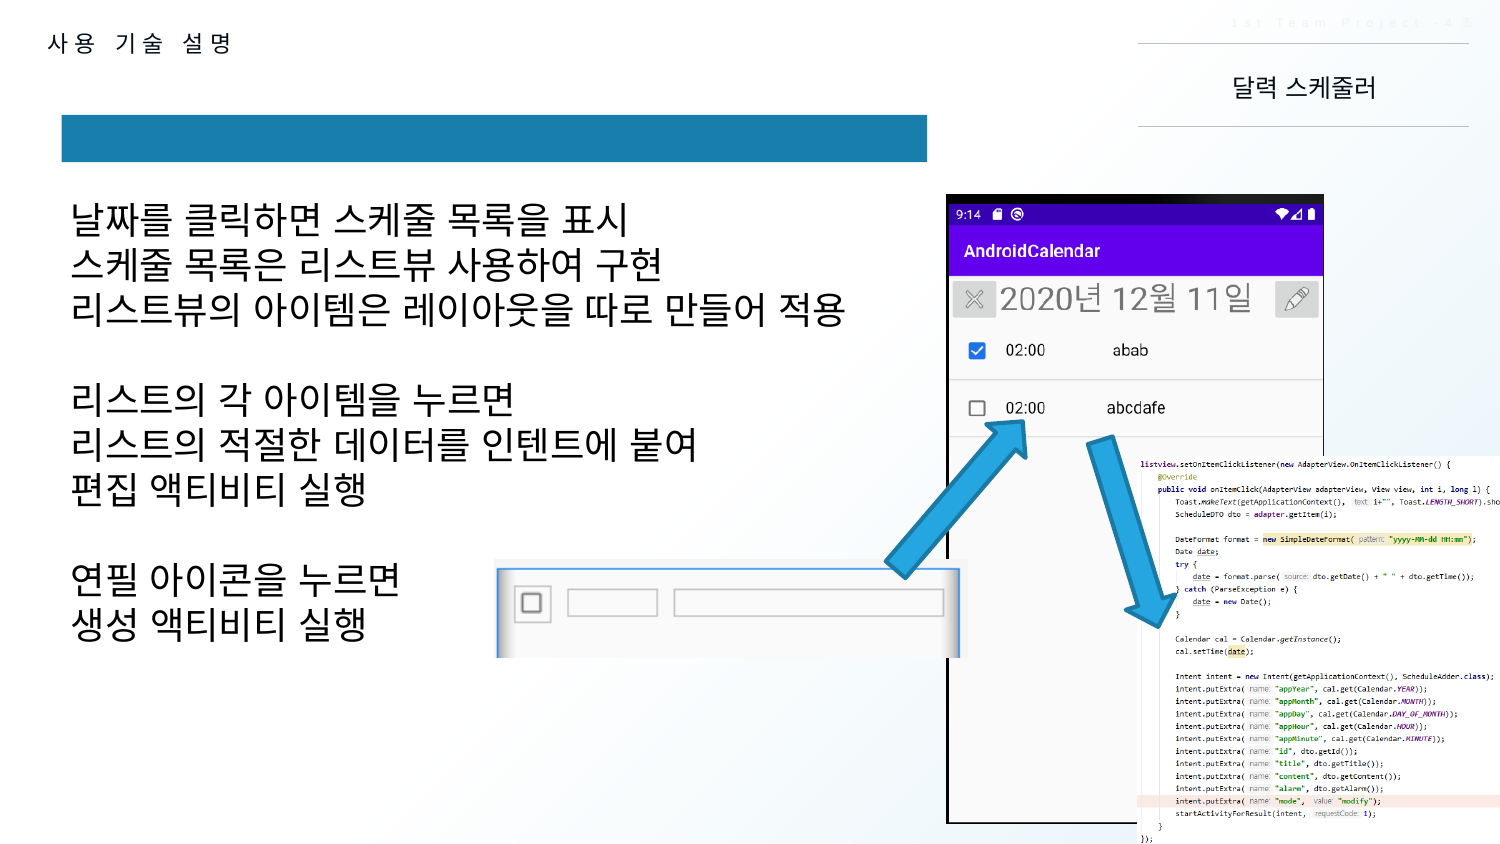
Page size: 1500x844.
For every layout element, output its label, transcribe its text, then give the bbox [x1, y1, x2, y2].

text_box 사용 기술 설명 [32, 22, 260, 65]
text_box 날짜를 클릭하면 스케줄 목록을 표시 스케줄 목록은 리스트뷰 사용하여 구현 리스트뷰의 아이템은 레이아웃을 따로 만들어 적용 리스트의 각 아이템을 누르면 리스트의 적절한 데이터를 인텐트에 붙여 편집 액티비티 실행 연필 아이콘을 누르면 생성 액티비티 실행 [55, 189, 1367, 655]
text_box [886, 493, 941, 557]
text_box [61, 114, 928, 165]
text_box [1137, 7, 1494, 127]
picture [494, 194, 1500, 844]
